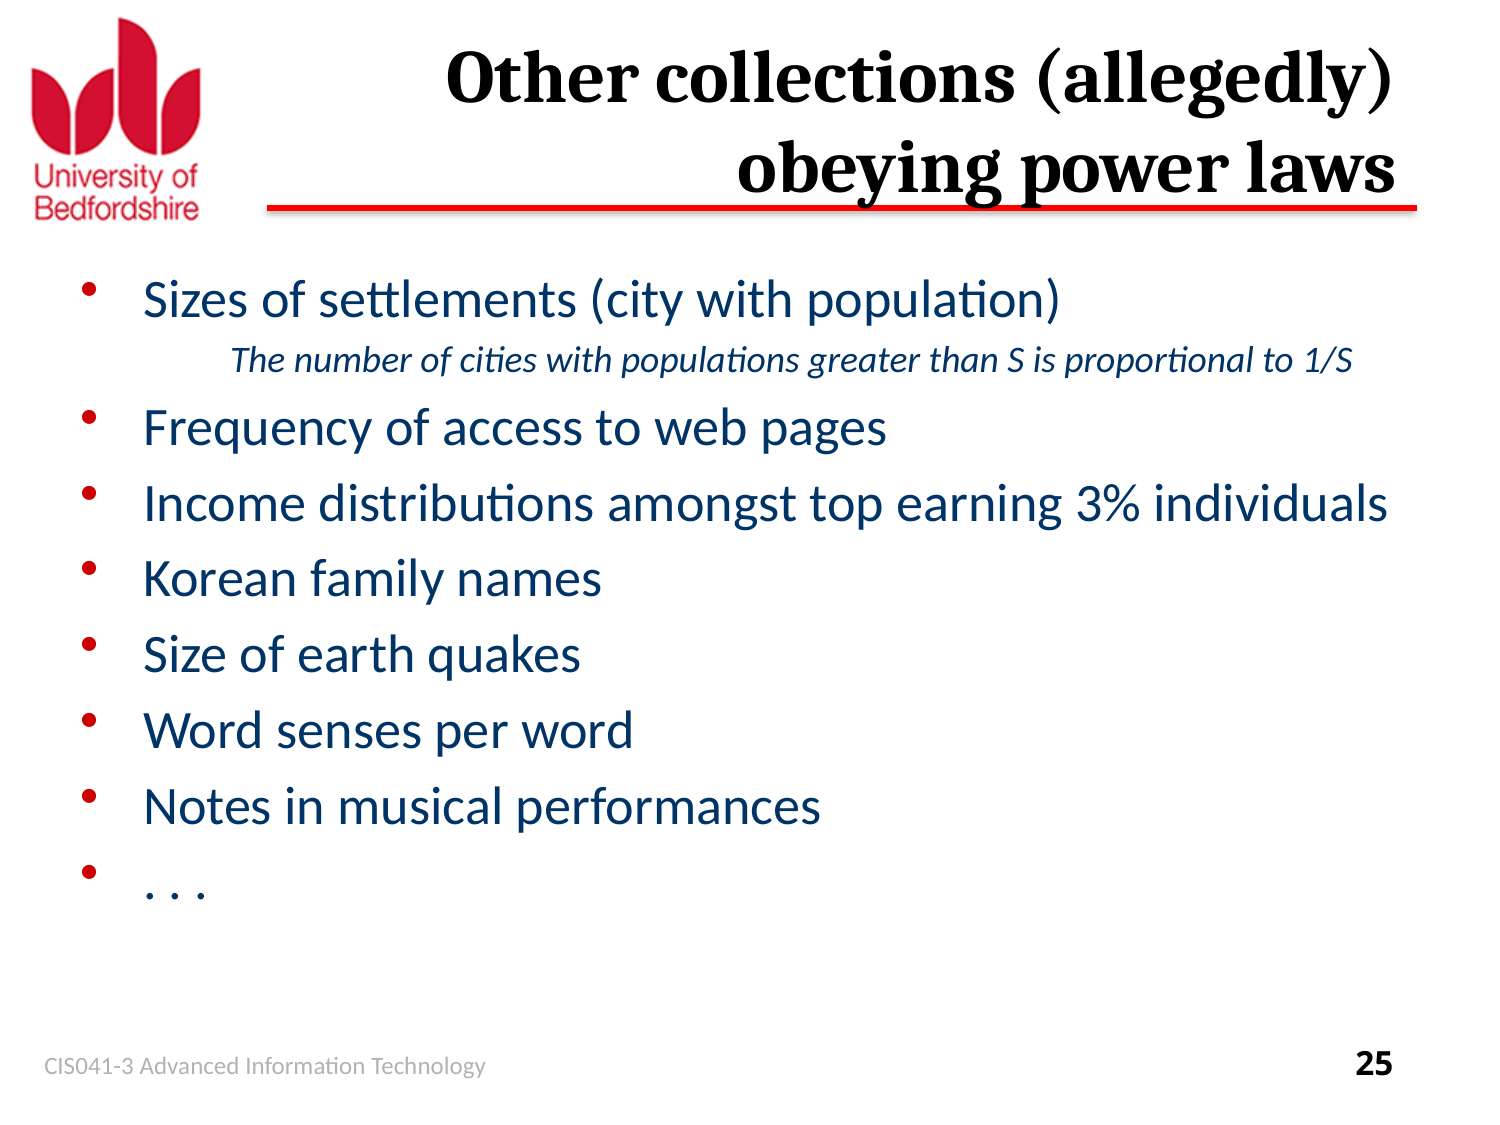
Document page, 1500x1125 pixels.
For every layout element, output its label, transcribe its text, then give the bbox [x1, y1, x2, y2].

picture [0, 0, 237, 236]
title Other collections (allegedly) obeying power laws [262, 61, 1413, 174]
list Sizes of settlements (city with population) The number of cities with populations greater than S is proportional to 1/S Frequency of access to web pages Income distributions amongst top earning 3% individuals Korean family names Size of earth quakes Word senses per word Notes in musical performances . . . [64, 255, 1413, 1024]
footer CIS041-3 Advanced Information Technology [29, 1035, 514, 1095]
